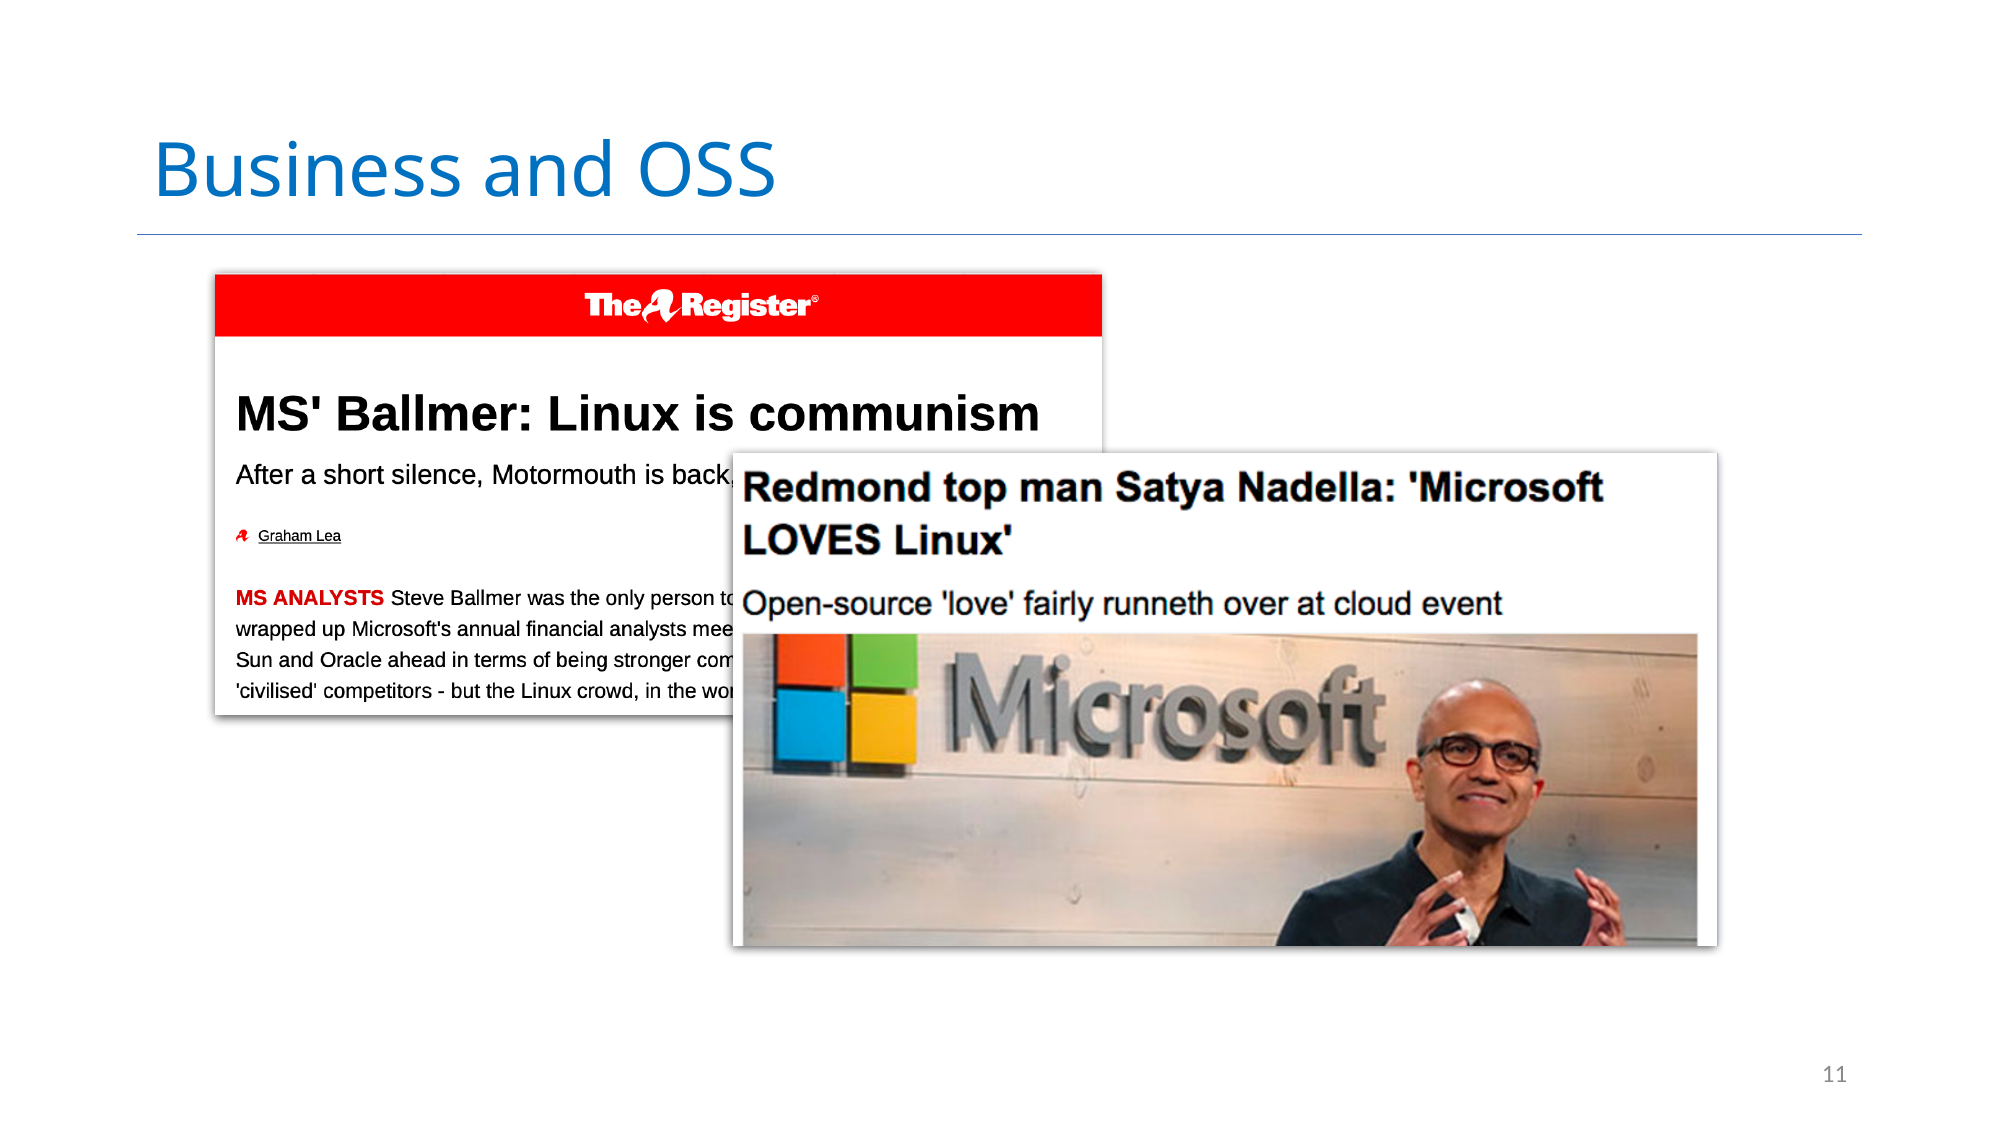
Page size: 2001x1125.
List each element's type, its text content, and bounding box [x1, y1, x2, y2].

slide_number 11 [1412, 1042, 1863, 1103]
title Business and OSS [137, 3, 1863, 221]
picture [215, 273, 1719, 946]
